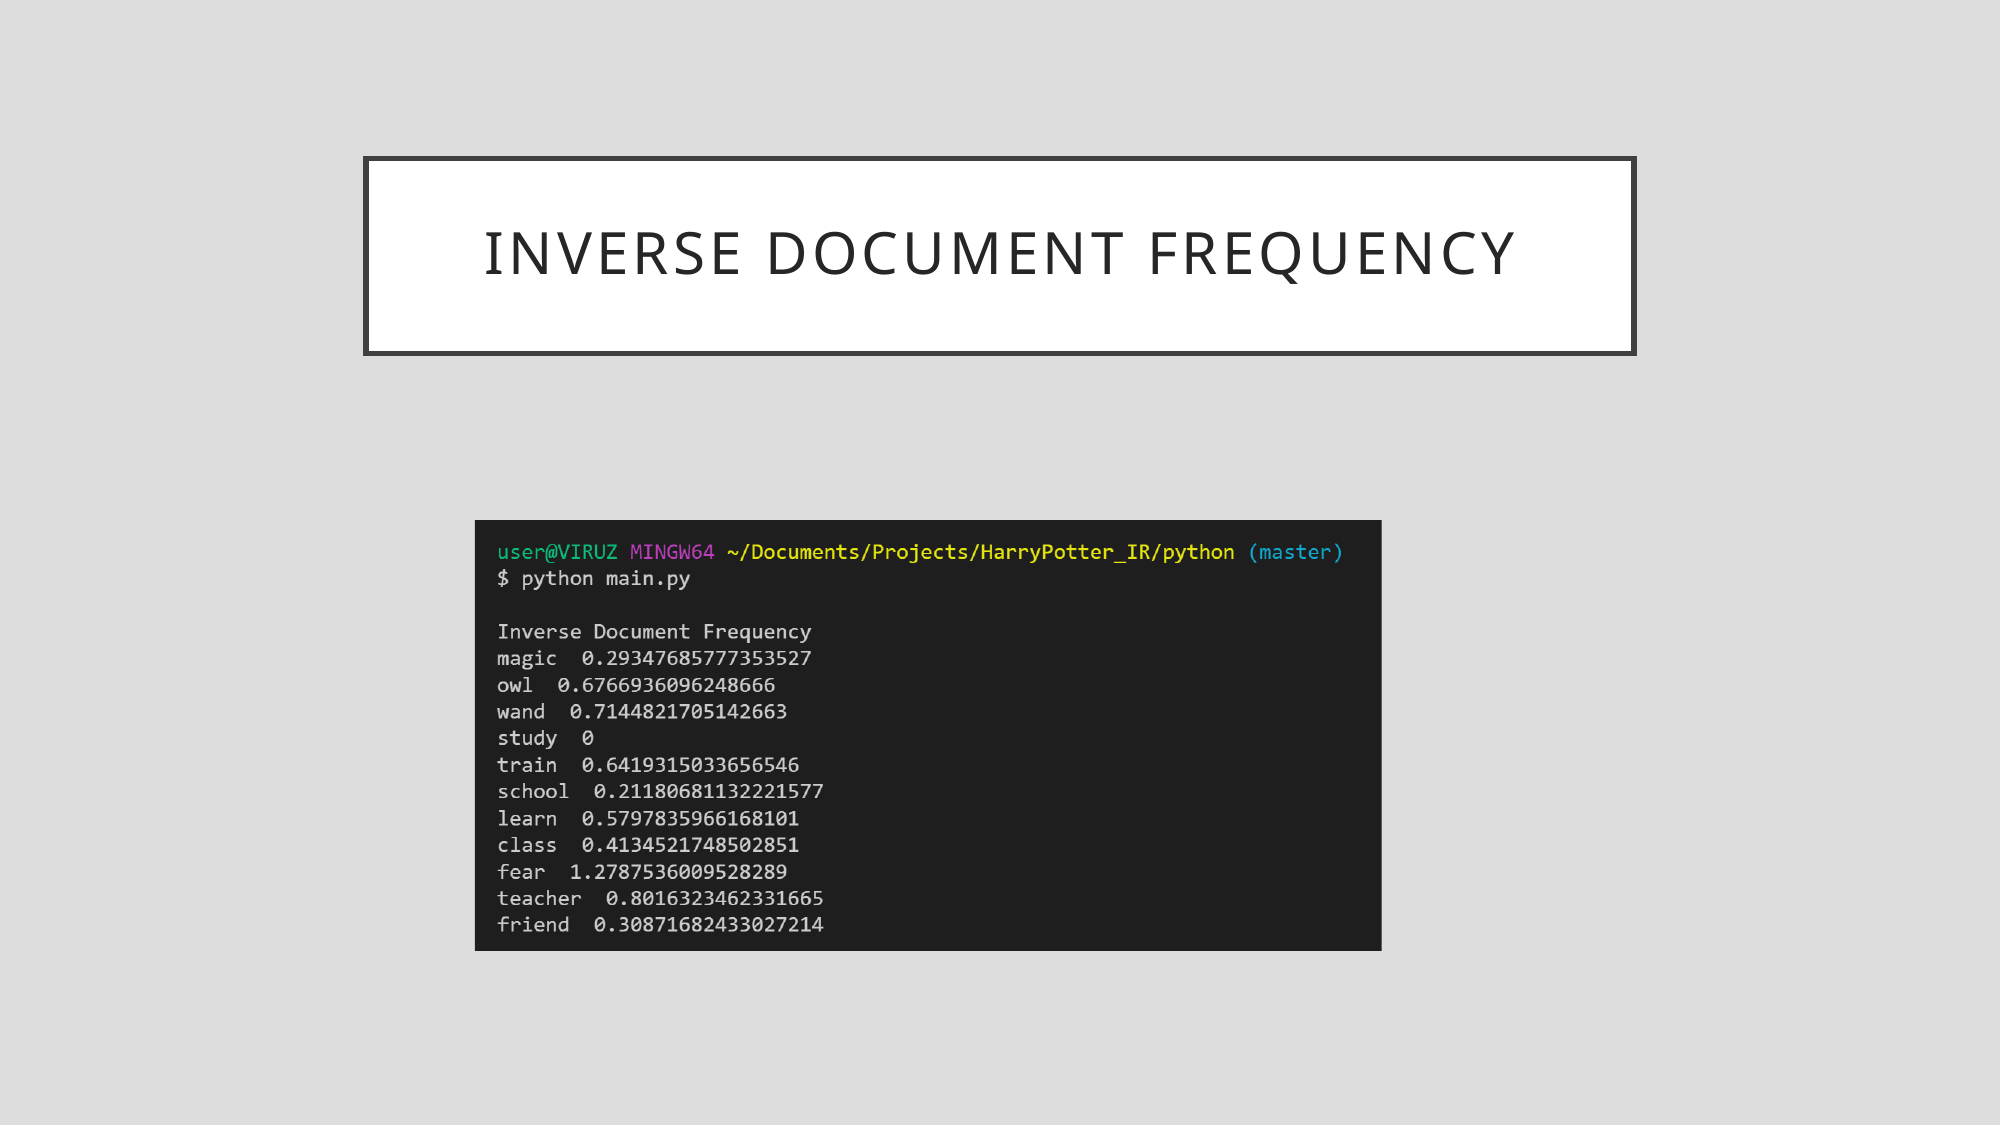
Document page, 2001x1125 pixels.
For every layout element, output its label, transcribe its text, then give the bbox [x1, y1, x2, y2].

title Inverse Document Frequency [363, 156, 1637, 356]
picture [474, 520, 1382, 951]
